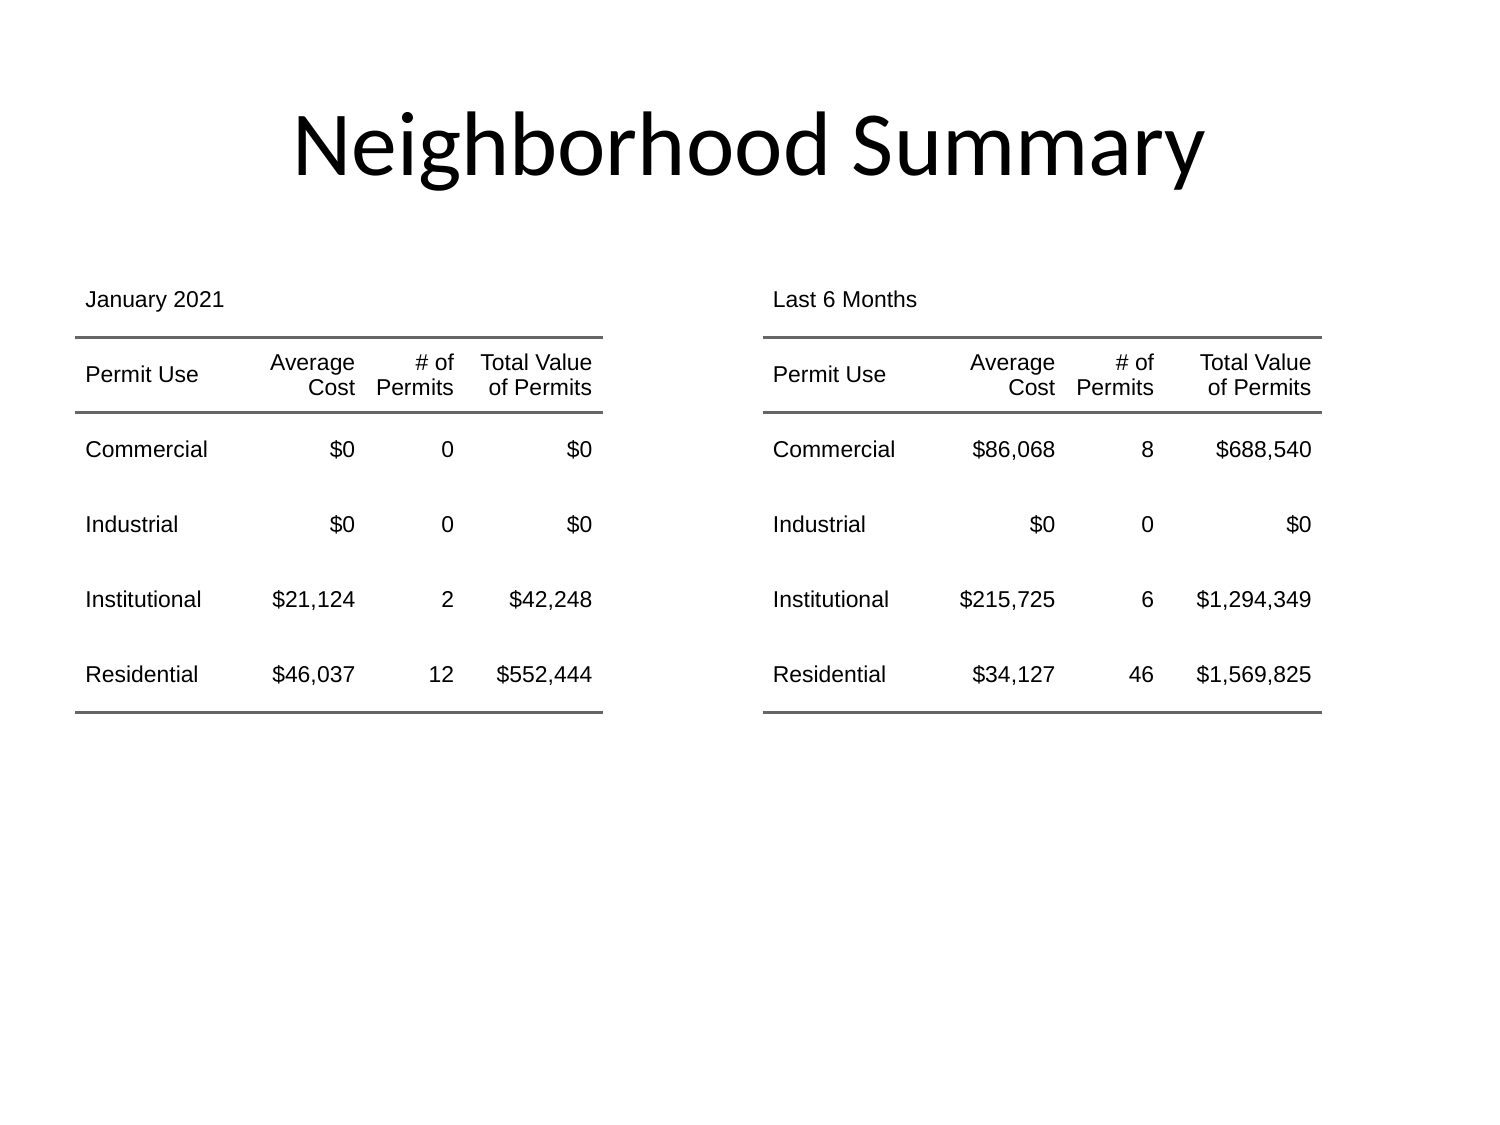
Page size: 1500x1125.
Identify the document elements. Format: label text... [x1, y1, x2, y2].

table_cell 12 [366, 638, 464, 711]
table_cell $34,127 [928, 638, 1066, 711]
table_header January 2021 [75, 262, 603, 336]
table_cell Commercial [75, 414, 240, 488]
table_cell # of Permits [366, 339, 464, 411]
table_cell $86,068 [928, 414, 1066, 488]
table_cell Residential [763, 638, 928, 711]
table_cell $688,540 [1165, 414, 1322, 488]
table_cell $1,569,825 [1165, 638, 1322, 711]
table_cell Industrial [763, 488, 928, 563]
table_header Last 6 Months [763, 262, 1322, 336]
table_cell 0 [366, 414, 464, 488]
table_cell Commercial [763, 414, 928, 488]
table_cell 6 [1066, 563, 1165, 638]
table_cell Average Cost [240, 339, 366, 411]
table_cell 0 [366, 488, 464, 563]
table_cell 0 [1066, 488, 1165, 563]
table_cell $0 [464, 488, 603, 563]
table_cell $0 [928, 488, 1066, 563]
table_cell Average Cost [928, 339, 1066, 411]
table_cell 2 [366, 563, 464, 638]
table_cell $0 [464, 414, 603, 488]
table_cell Permit Use [763, 339, 928, 411]
table_cell $42,248 [464, 563, 603, 638]
table_cell $21,124 [240, 563, 366, 638]
title Neighborhood Summary [75, 45, 1425, 233]
table_cell Permit Use [75, 339, 240, 411]
table_cell $0 [240, 488, 366, 563]
table_cell $1,294,349 [1165, 563, 1322, 638]
table_cell $552,444 [464, 638, 603, 711]
table_cell 8 [1066, 414, 1165, 488]
table_cell Institutional [75, 563, 240, 638]
table_cell $215,725 [928, 563, 1066, 638]
table_cell Residential [75, 638, 240, 711]
table_cell $0 [240, 414, 366, 488]
table_cell 46 [1066, 638, 1165, 711]
table_cell $0 [1165, 488, 1322, 563]
table_cell Total Value of Permits [1165, 339, 1322, 411]
table_cell $46,037 [240, 638, 366, 711]
table_cell Total Value of Permits [464, 339, 603, 411]
table_cell Industrial [75, 488, 240, 563]
table_cell # of Permits [1066, 339, 1165, 411]
table_cell Institutional [763, 563, 928, 638]
